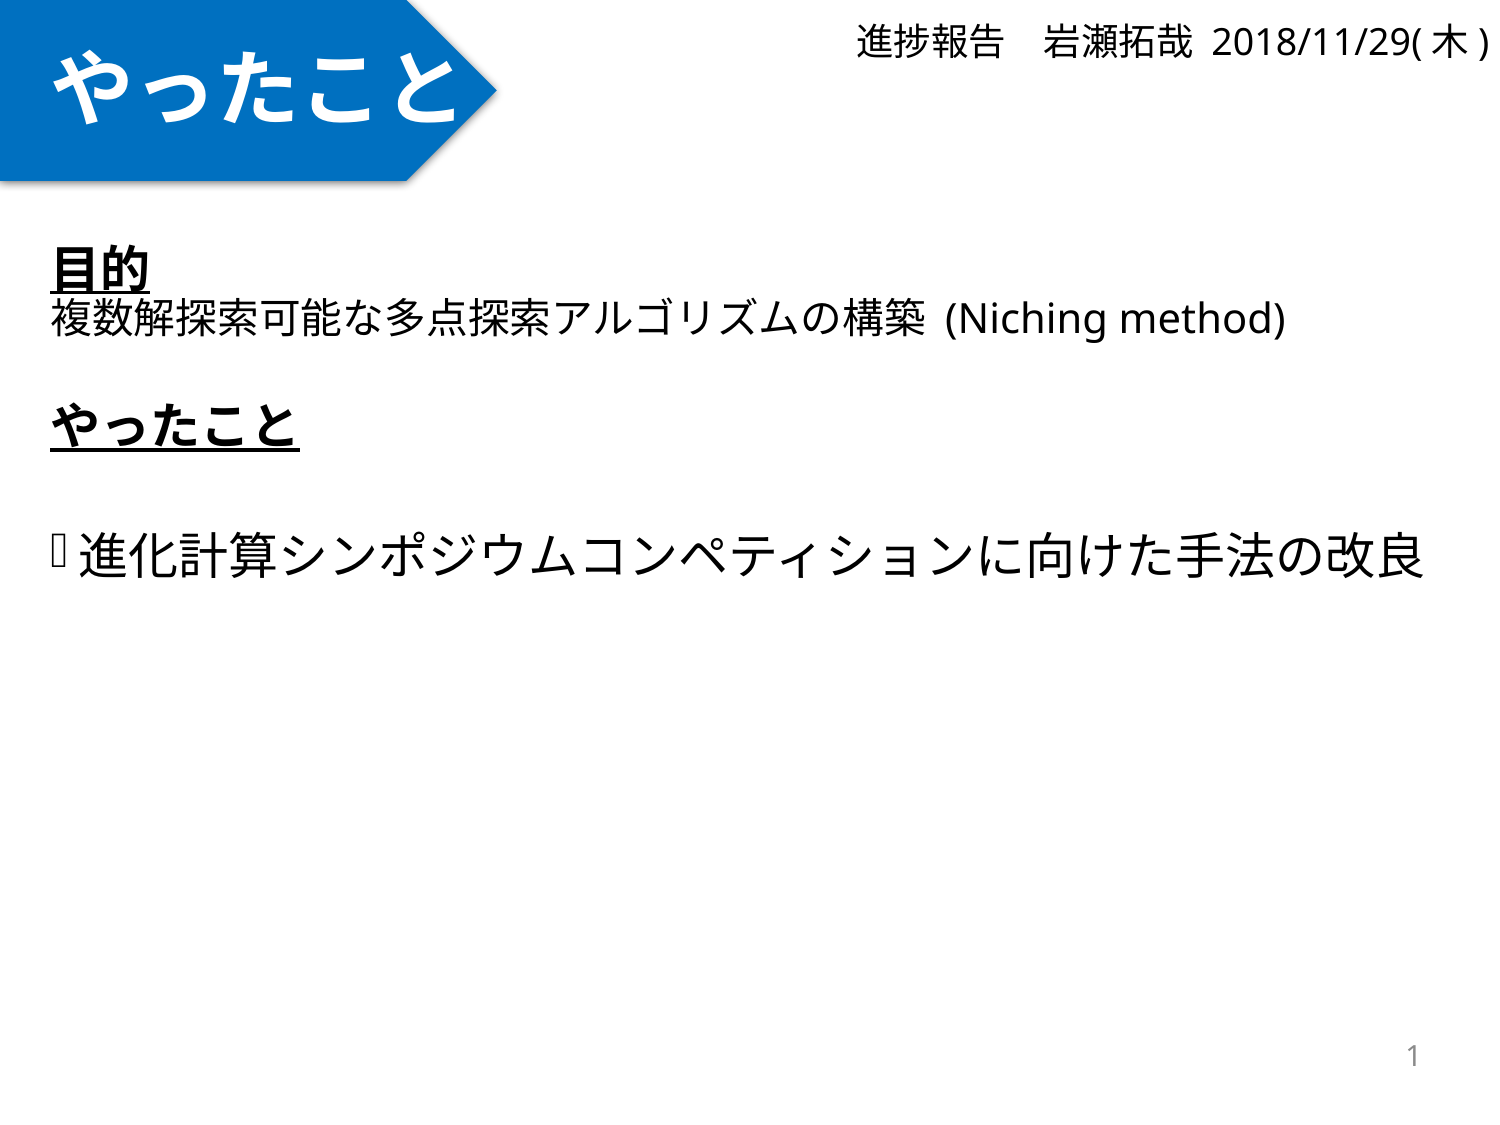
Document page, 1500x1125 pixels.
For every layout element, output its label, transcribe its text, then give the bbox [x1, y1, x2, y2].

text_box 目的 複数解探索可能な多点探索アルゴリズムの構築 (Niching method) やったこと 進化計算シンポジウムコンペティションに向けた手法の改良 [35, 236, 1445, 1039]
slide_number 1 [1099, 1039, 1438, 1087]
text_box やったこと [35, 1, 1010, 183]
text_box 進捗報告 岩瀬拓哉 2018/11/29(木) [1010, 10, 1500, 71]
